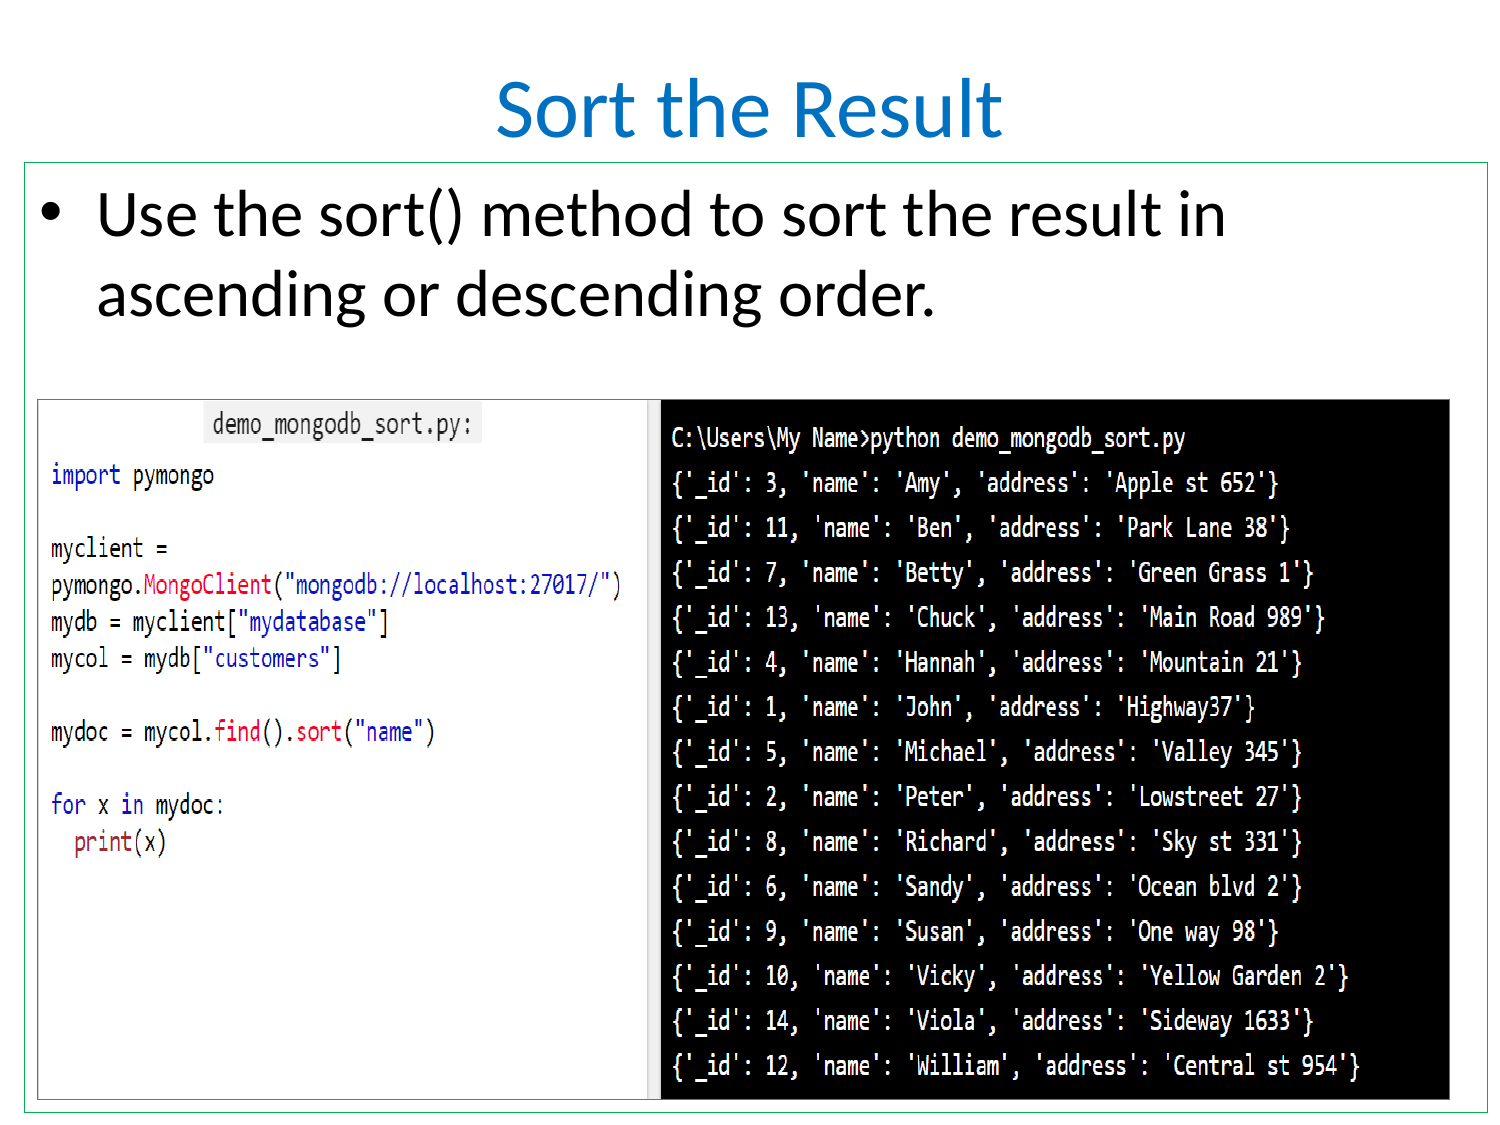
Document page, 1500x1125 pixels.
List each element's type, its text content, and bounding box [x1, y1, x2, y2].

title Sort the Result [75, 45, 1425, 162]
picture [37, 399, 1451, 1101]
list Use the sort() method to sort the result in ascending or descending order. [24, 162, 1488, 1113]
